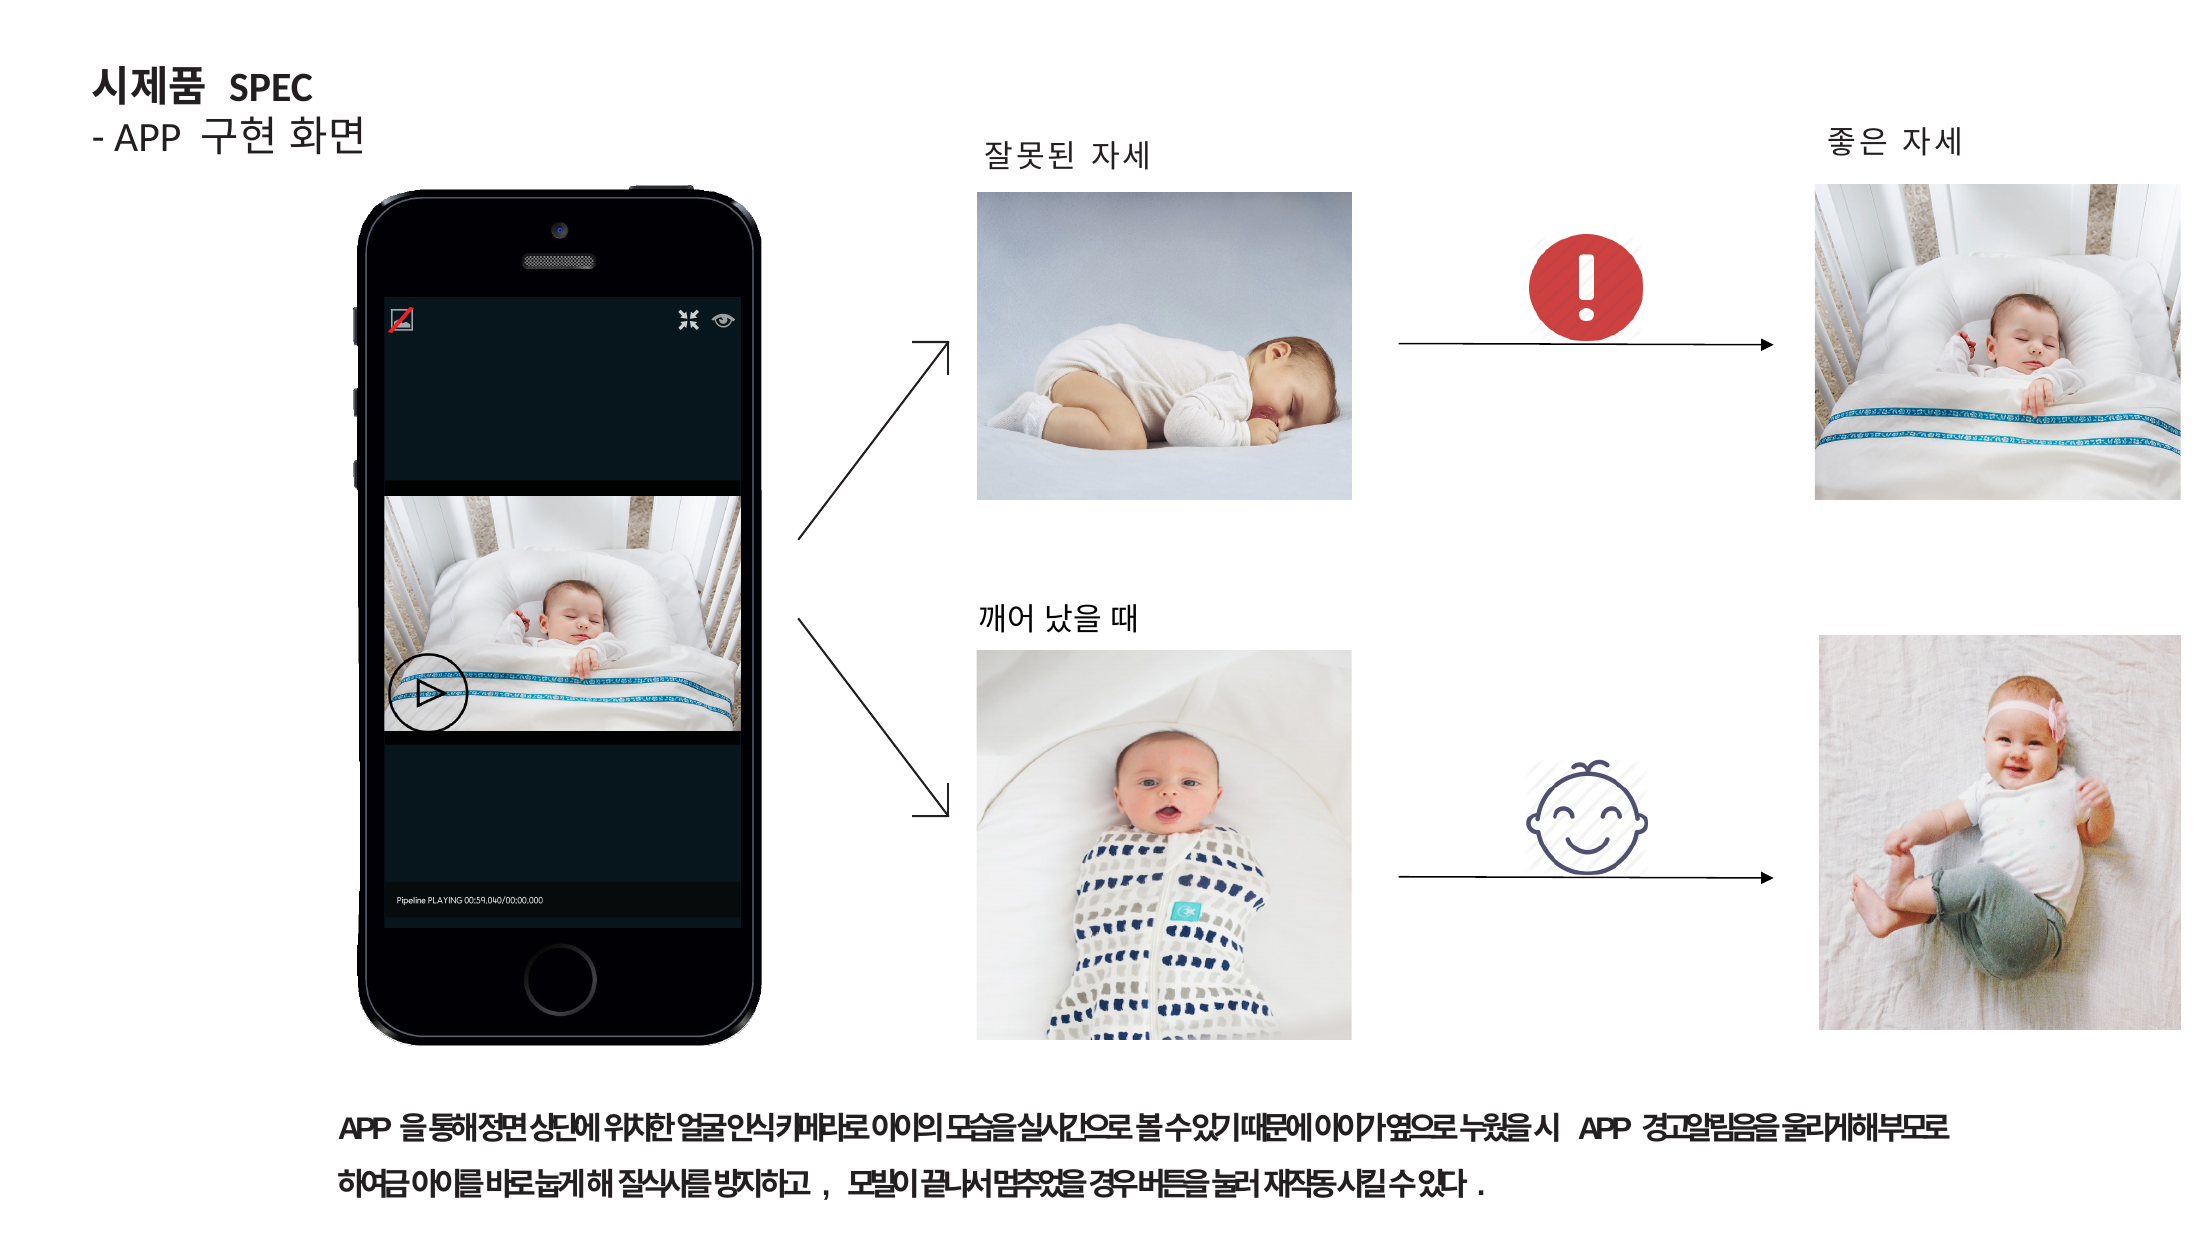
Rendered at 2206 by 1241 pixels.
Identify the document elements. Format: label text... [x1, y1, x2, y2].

text_box [976, 650, 1352, 1040]
text_box A P P을 통해 정면 상단에 위치한 얼굴 인식 카메라로 아이의 모습을 실시간으로 볼 수 있기 때문에 아이가 옆으로 누웠을 시 A P P 경고알림음을 울리게 해 부모로 하여금 아이를 바로 눕게 해 질식사를 방지 하고 , 모빌이 끝나서 멈추었을 경우 버튼을 눌러 재 작동 시킬 수 있다. [335, 1089, 1993, 1202]
text_box [352, 210, 762, 1046]
text_box 시제품 SPEC - APP 구현 화면 [91, 59, 2130, 210]
picture [1819, 635, 2181, 1030]
text_box [798, 618, 948, 817]
text_box [798, 341, 948, 540]
text_box [384, 496, 741, 731]
picture [977, 192, 1352, 501]
text_box 깨어 났을 때 [976, 599, 1209, 637]
text_box [384, 731, 741, 928]
picture [1529, 234, 1643, 341]
picture [384, 649, 472, 738]
text_box [1814, 184, 2181, 500]
picture [1524, 757, 1648, 875]
text_box 잘못된 자세 [982, 136, 1291, 175]
text_box [384, 297, 741, 496]
